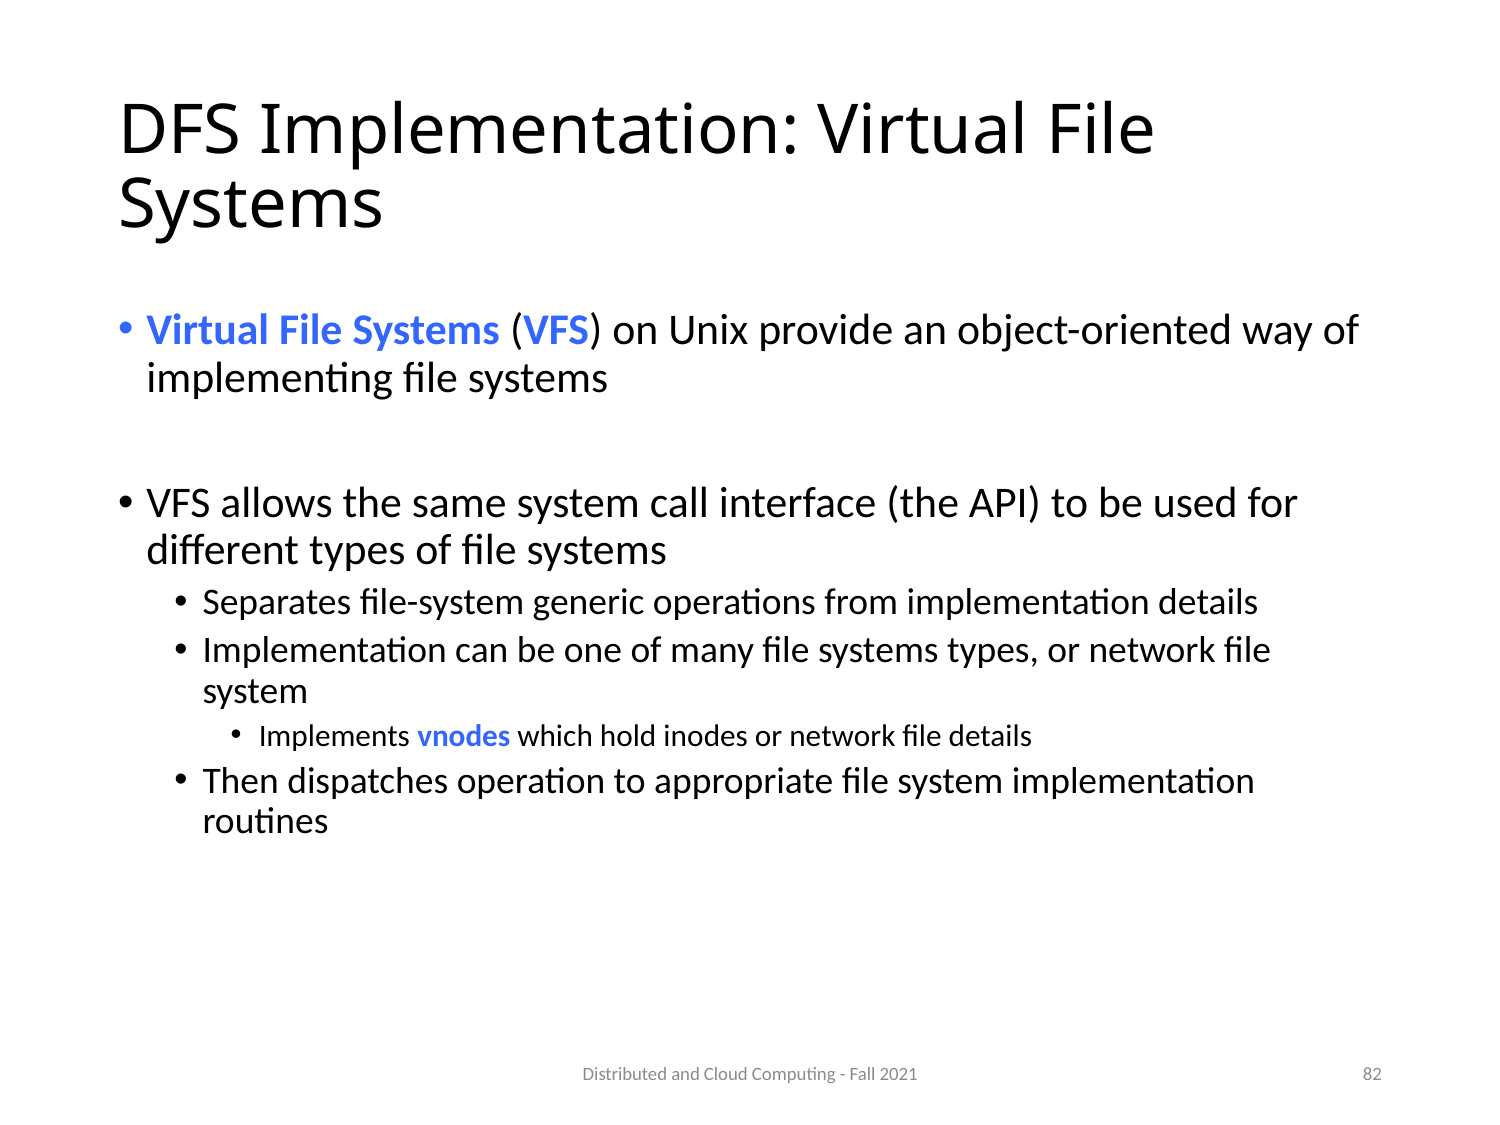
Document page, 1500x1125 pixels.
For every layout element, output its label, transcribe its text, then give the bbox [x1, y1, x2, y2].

list Virtual File Systems (VFS) on Unix provide an object-oriented way of implementing file systems VFS allows the same system call interface (the API) to be used for different types of file systems Separates file-system generic operations from implementation details Implementation can be one of many file systems types, or network file system Implements vnodes which hold inodes or network file details Then dispatches operation to appropriate file system implementation routines [103, 299, 1397, 1014]
footer Distributed and Cloud Computing - Fall 2021 [496, 1042, 1004, 1103]
title DFS Implementation: Virtual File Systems [103, 59, 1397, 278]
slide_number 82 [1059, 1042, 1397, 1103]
